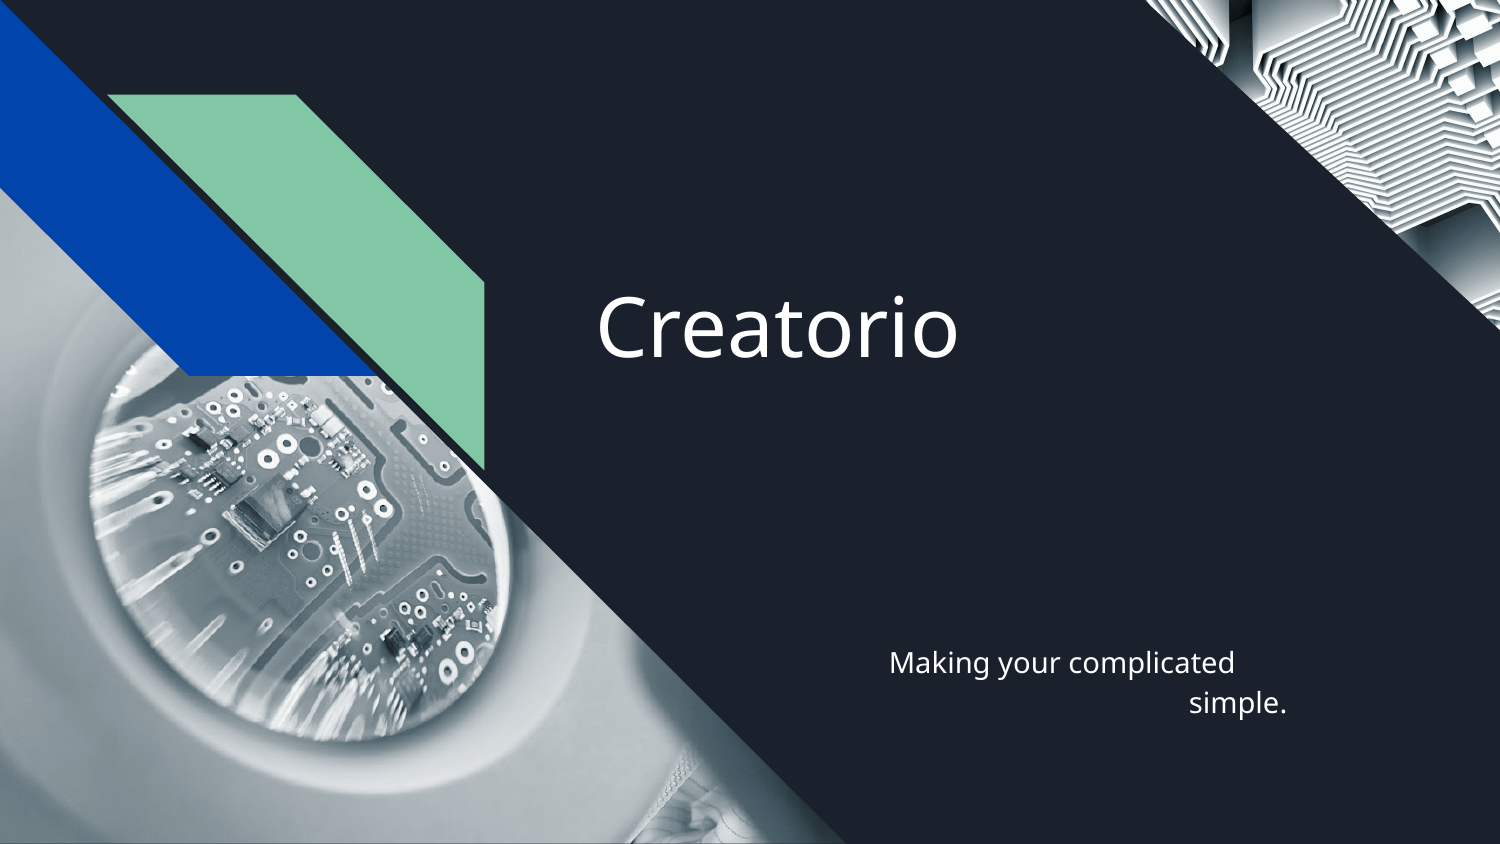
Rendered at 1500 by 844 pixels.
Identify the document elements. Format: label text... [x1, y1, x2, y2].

picture [0, 189, 847, 844]
title Creatorio [580, 258, 1404, 518]
picture [1144, 0, 1500, 331]
subtitle Making your complicated simple. [873, 623, 1444, 761]
